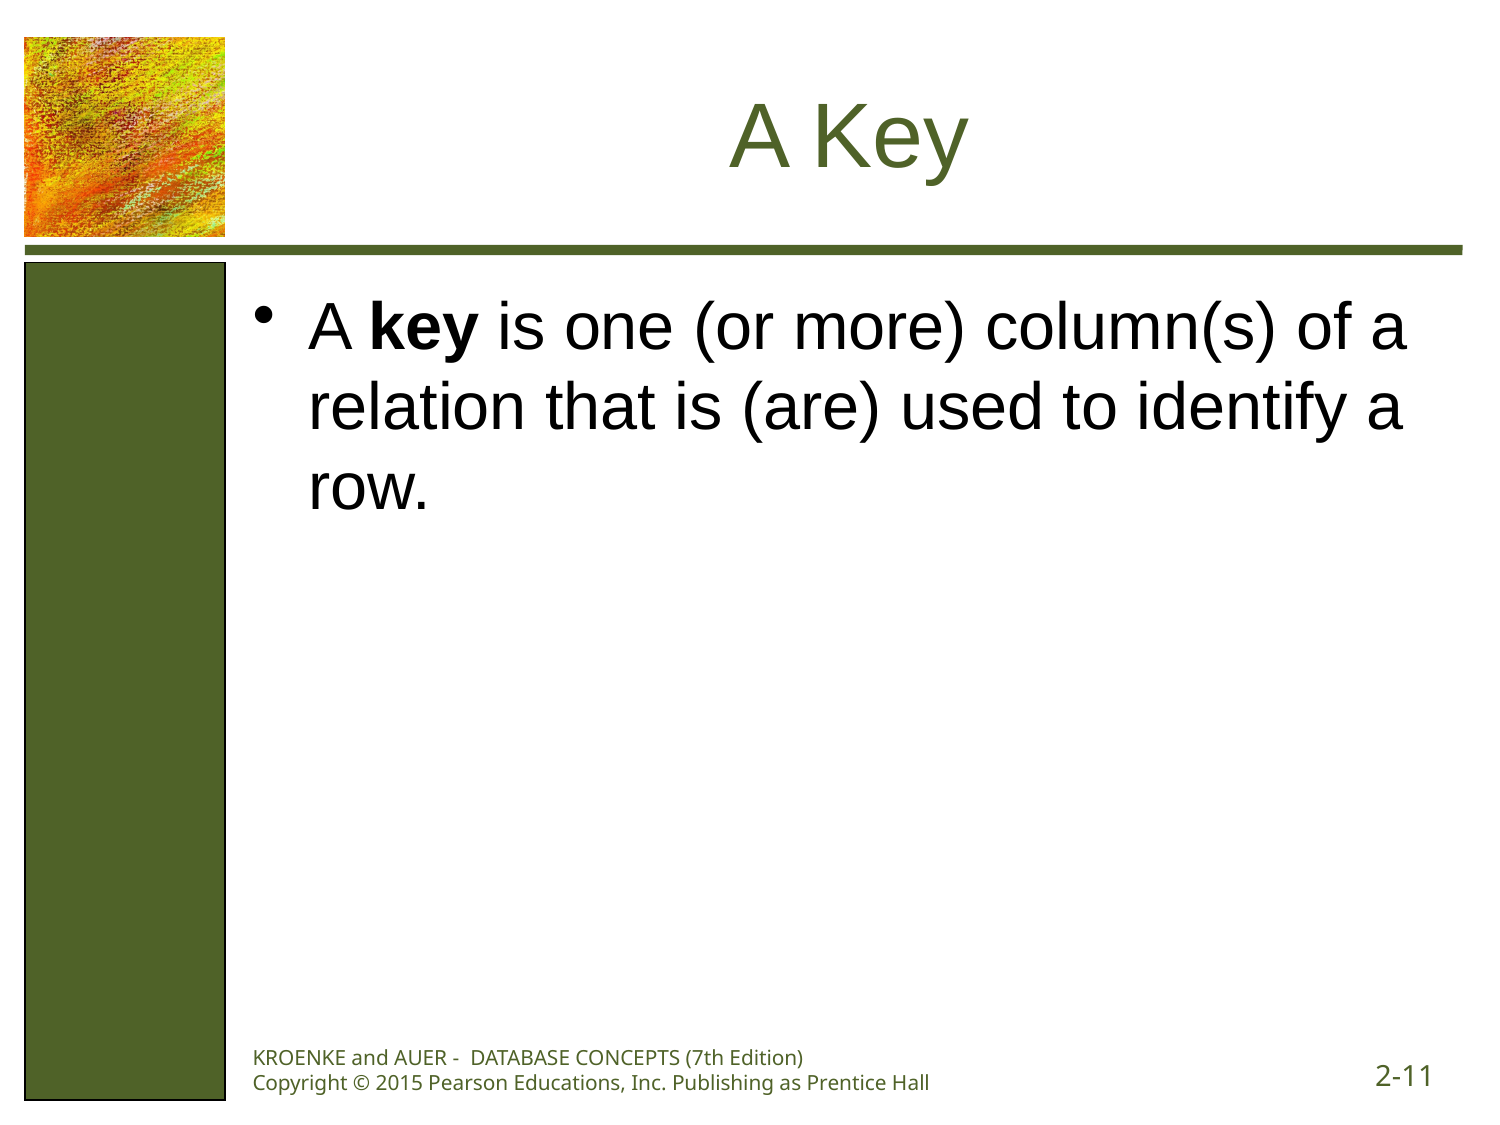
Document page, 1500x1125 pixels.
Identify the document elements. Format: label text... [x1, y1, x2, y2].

title A Key [237, 37, 1463, 226]
slide_number 2-11 [1287, 1049, 1451, 1103]
footer KROENKE and AUER - DATABASE CONCEPTS (7th Edition) Copyright © 2015 Pearson Educations, Inc. Publishing as Prentice Hall [237, 1037, 1088, 1104]
list A key is one (or more) column(s) of a relation that is (are) used to identify a row. [237, 274, 1451, 763]
picture [24, 37, 225, 237]
